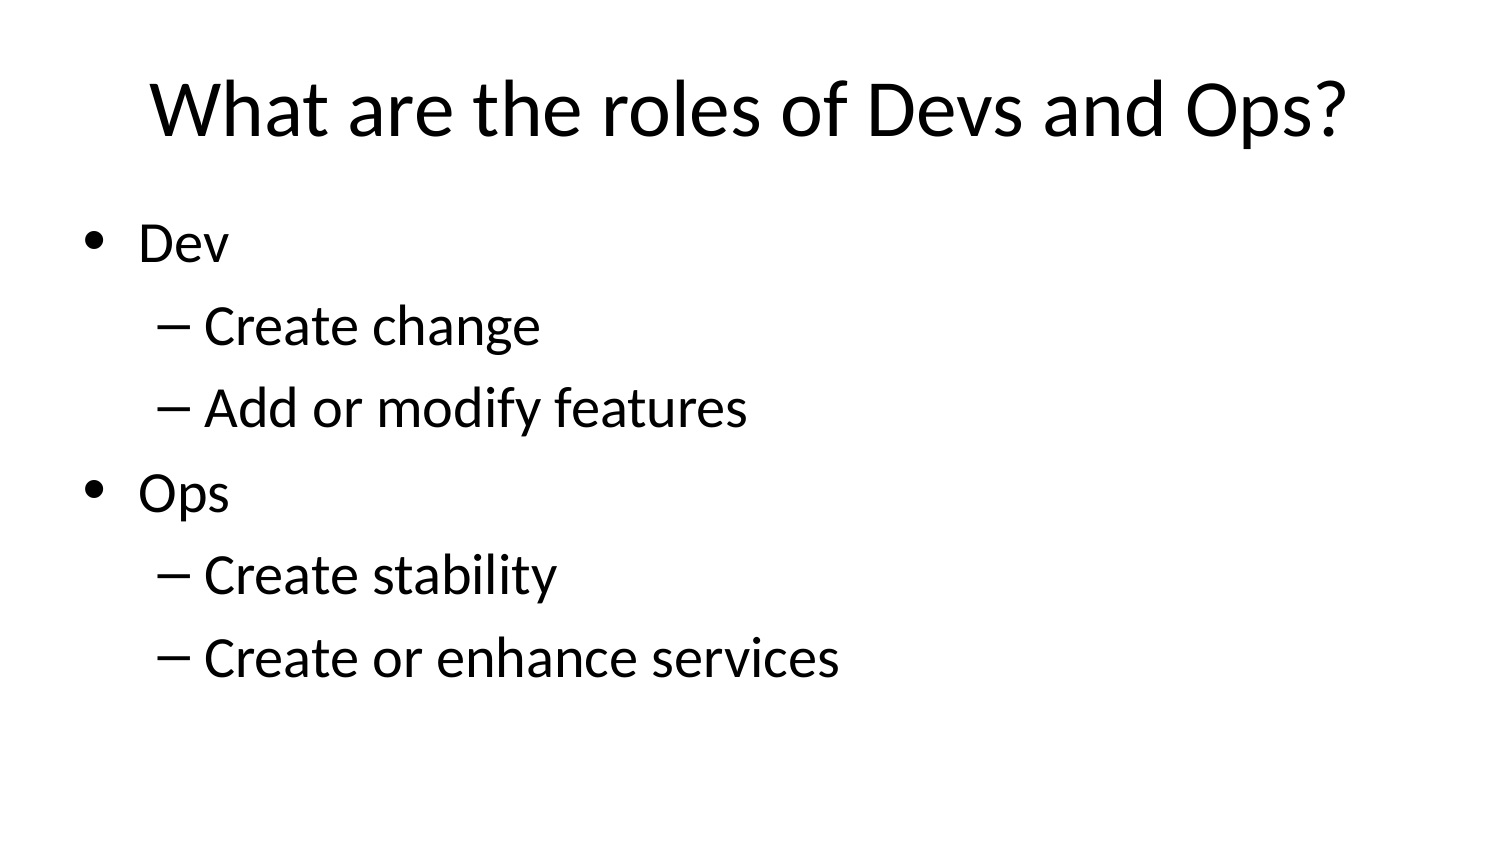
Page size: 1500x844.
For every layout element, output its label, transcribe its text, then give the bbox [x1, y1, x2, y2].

list Dev Create change Add or modify features Ops Create stability Create or enhance services [75, 196, 1425, 754]
title What are the roles of Devs and Ops? [75, 33, 1425, 175]
